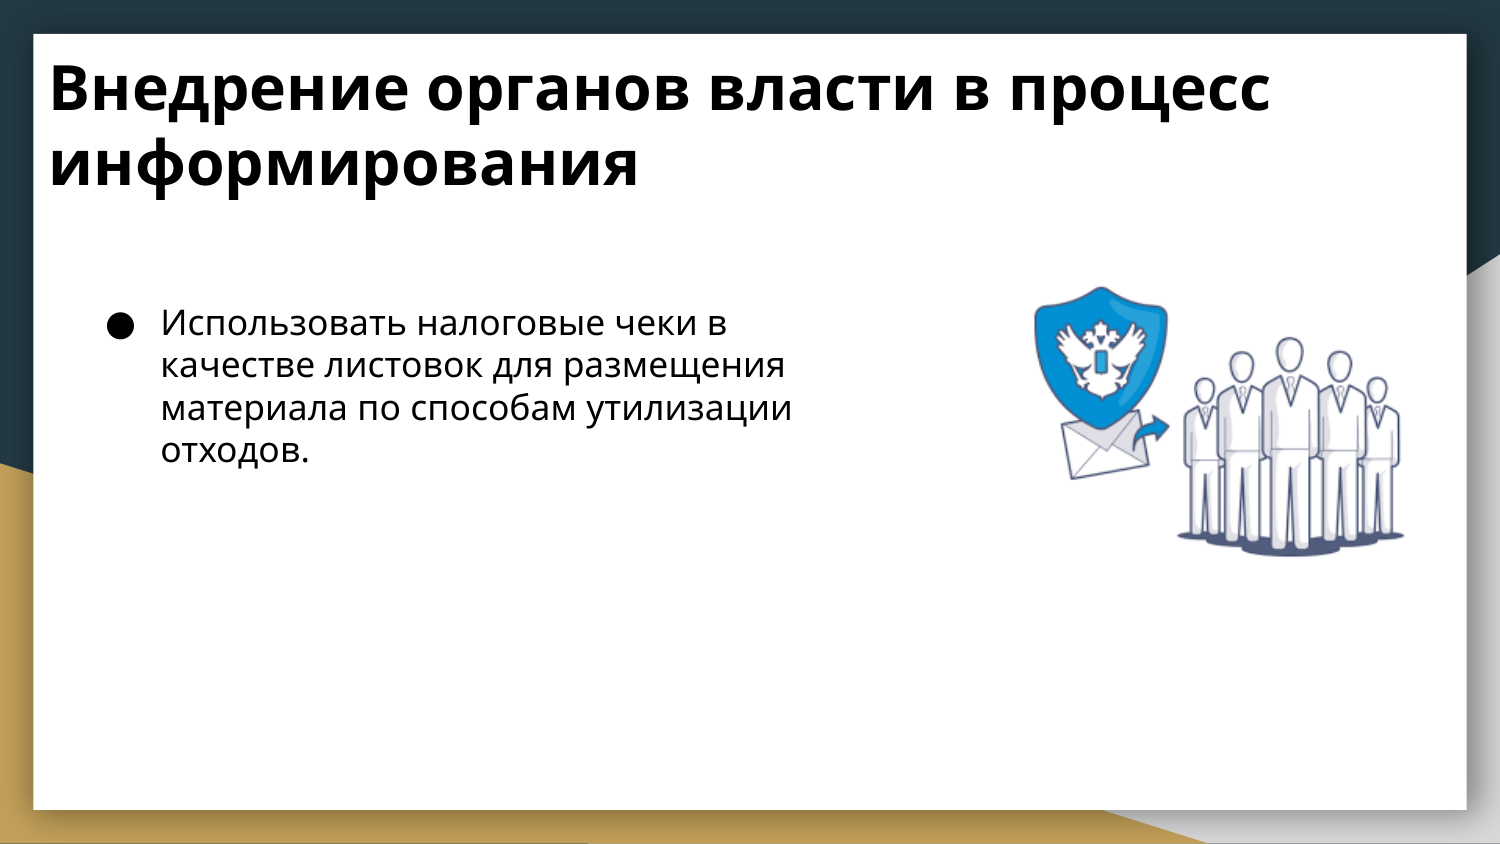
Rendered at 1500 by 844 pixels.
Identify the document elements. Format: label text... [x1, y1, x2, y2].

title Внедрение органов власти в процесс информирования [33, 33, 1366, 207]
text_box Использовать налоговые чеки в качестве листовок для размещения материала по способам утилизации отходов. [70, 284, 899, 485]
picture [1016, 270, 1423, 574]
